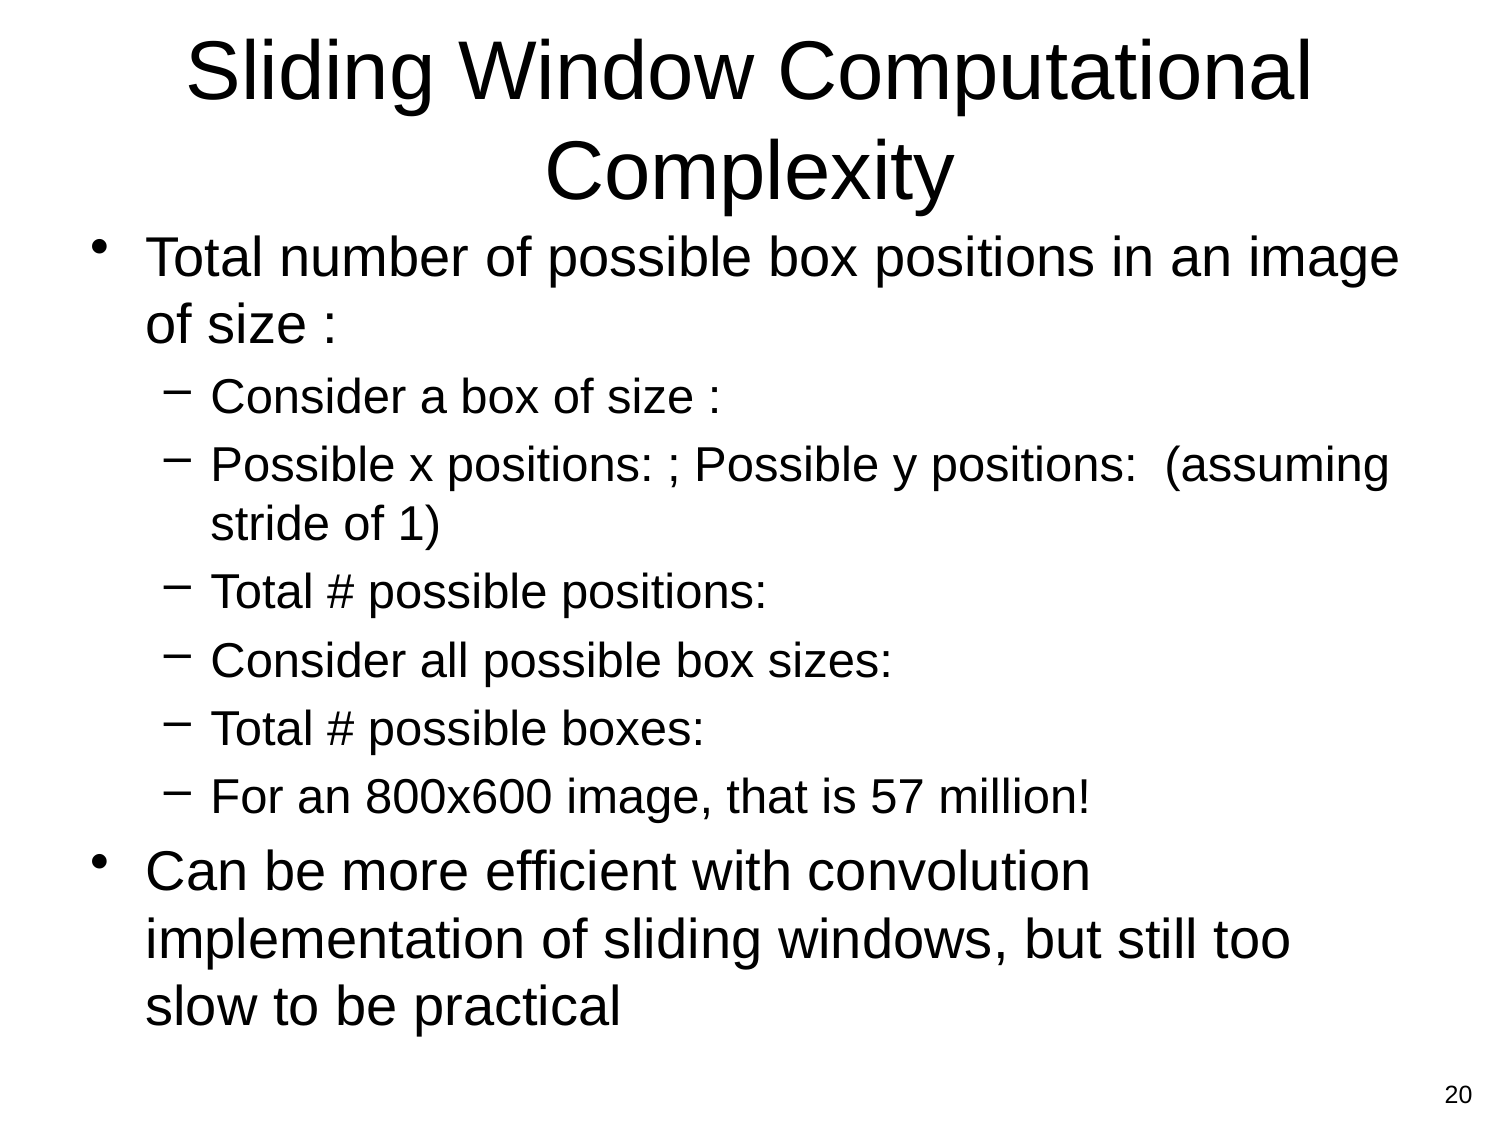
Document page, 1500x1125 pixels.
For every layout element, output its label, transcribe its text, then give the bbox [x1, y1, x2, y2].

slide_number 20 [1137, 1070, 1488, 1112]
title Sliding Window Computational Complexity [74, 44, 1426, 188]
